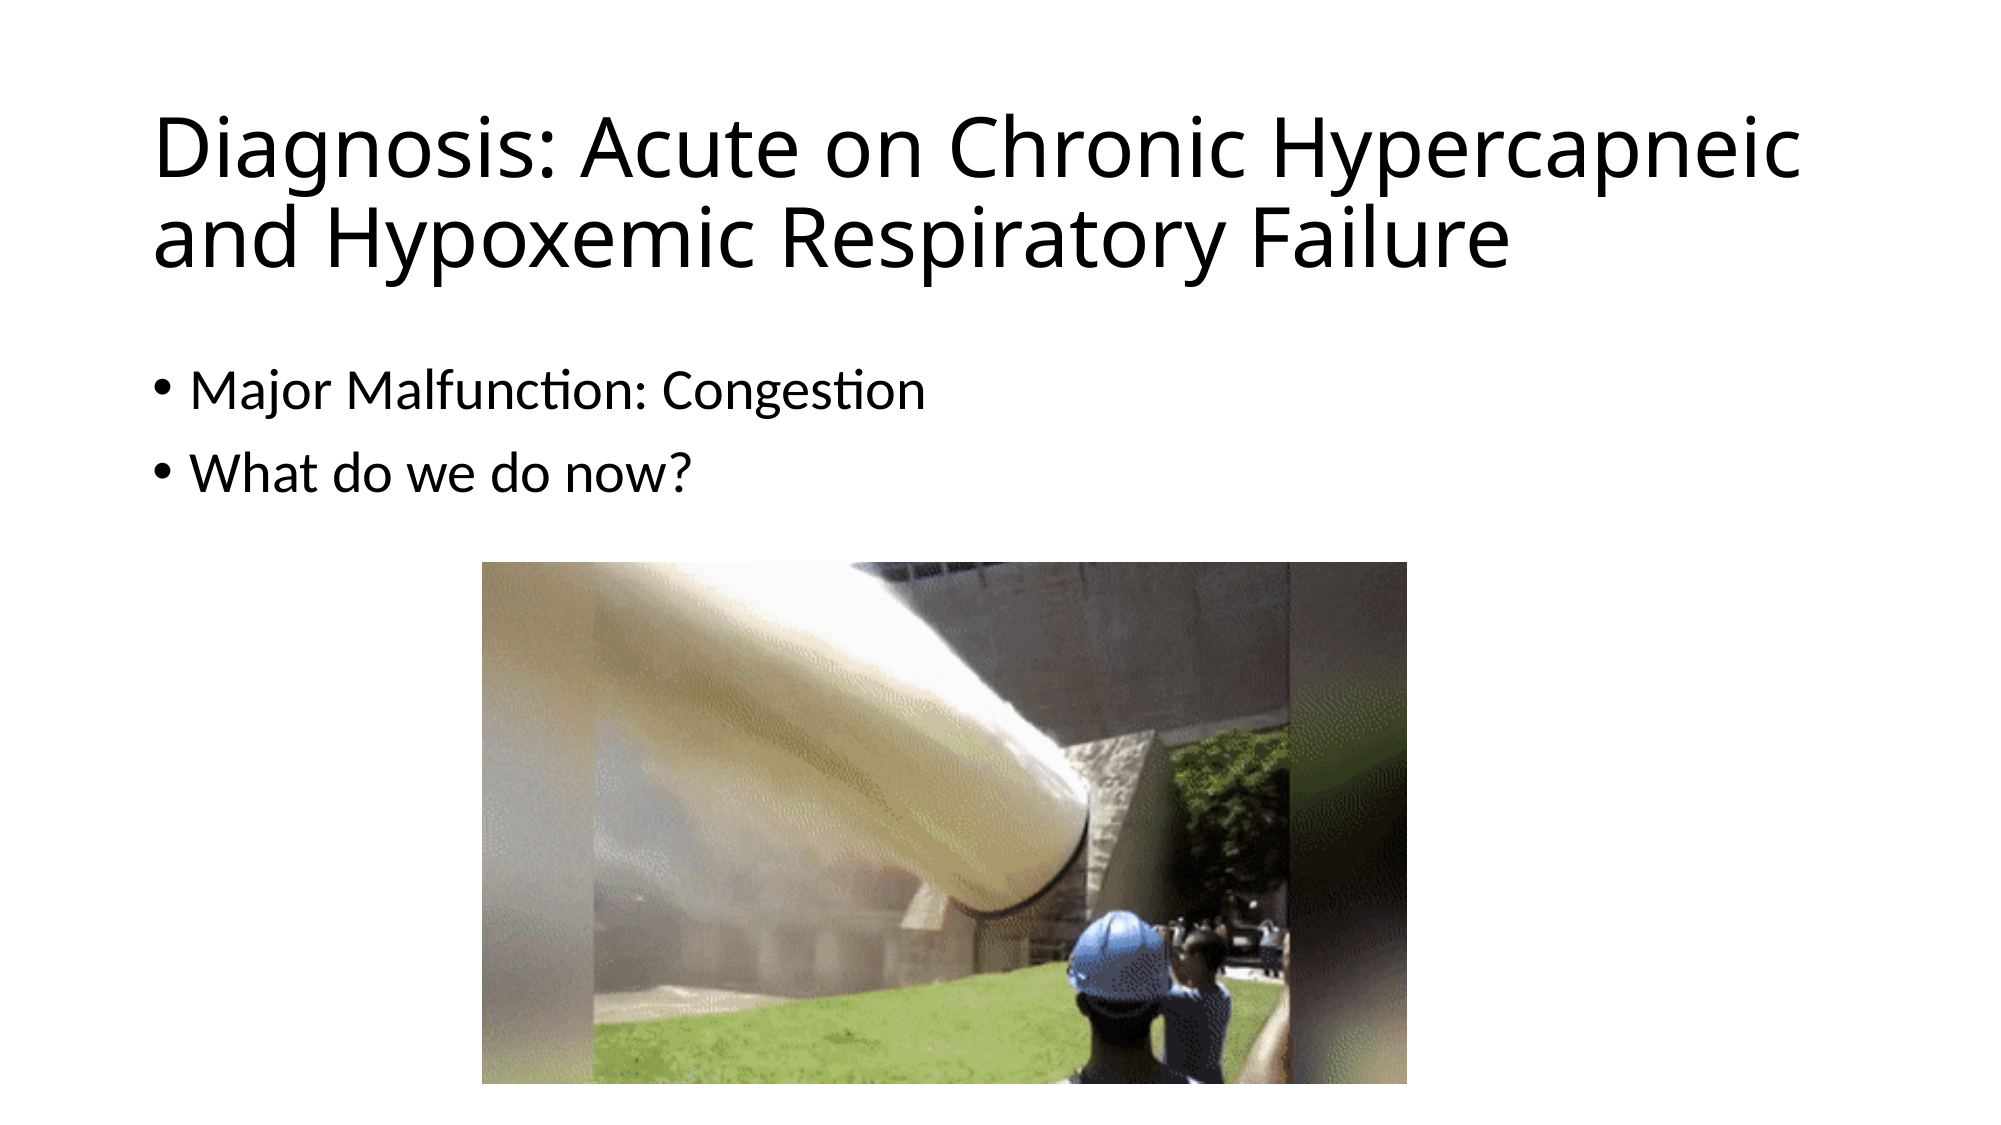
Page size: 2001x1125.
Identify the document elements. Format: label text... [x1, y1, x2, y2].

list Major Malfunction: Congestion What do we do now? [137, 351, 945, 1066]
title Diagnosis: Acute on Chronic Hypercapneic and Hypoxemic Respiratory Failure [137, 86, 1863, 305]
picture [481, 562, 1407, 1084]
